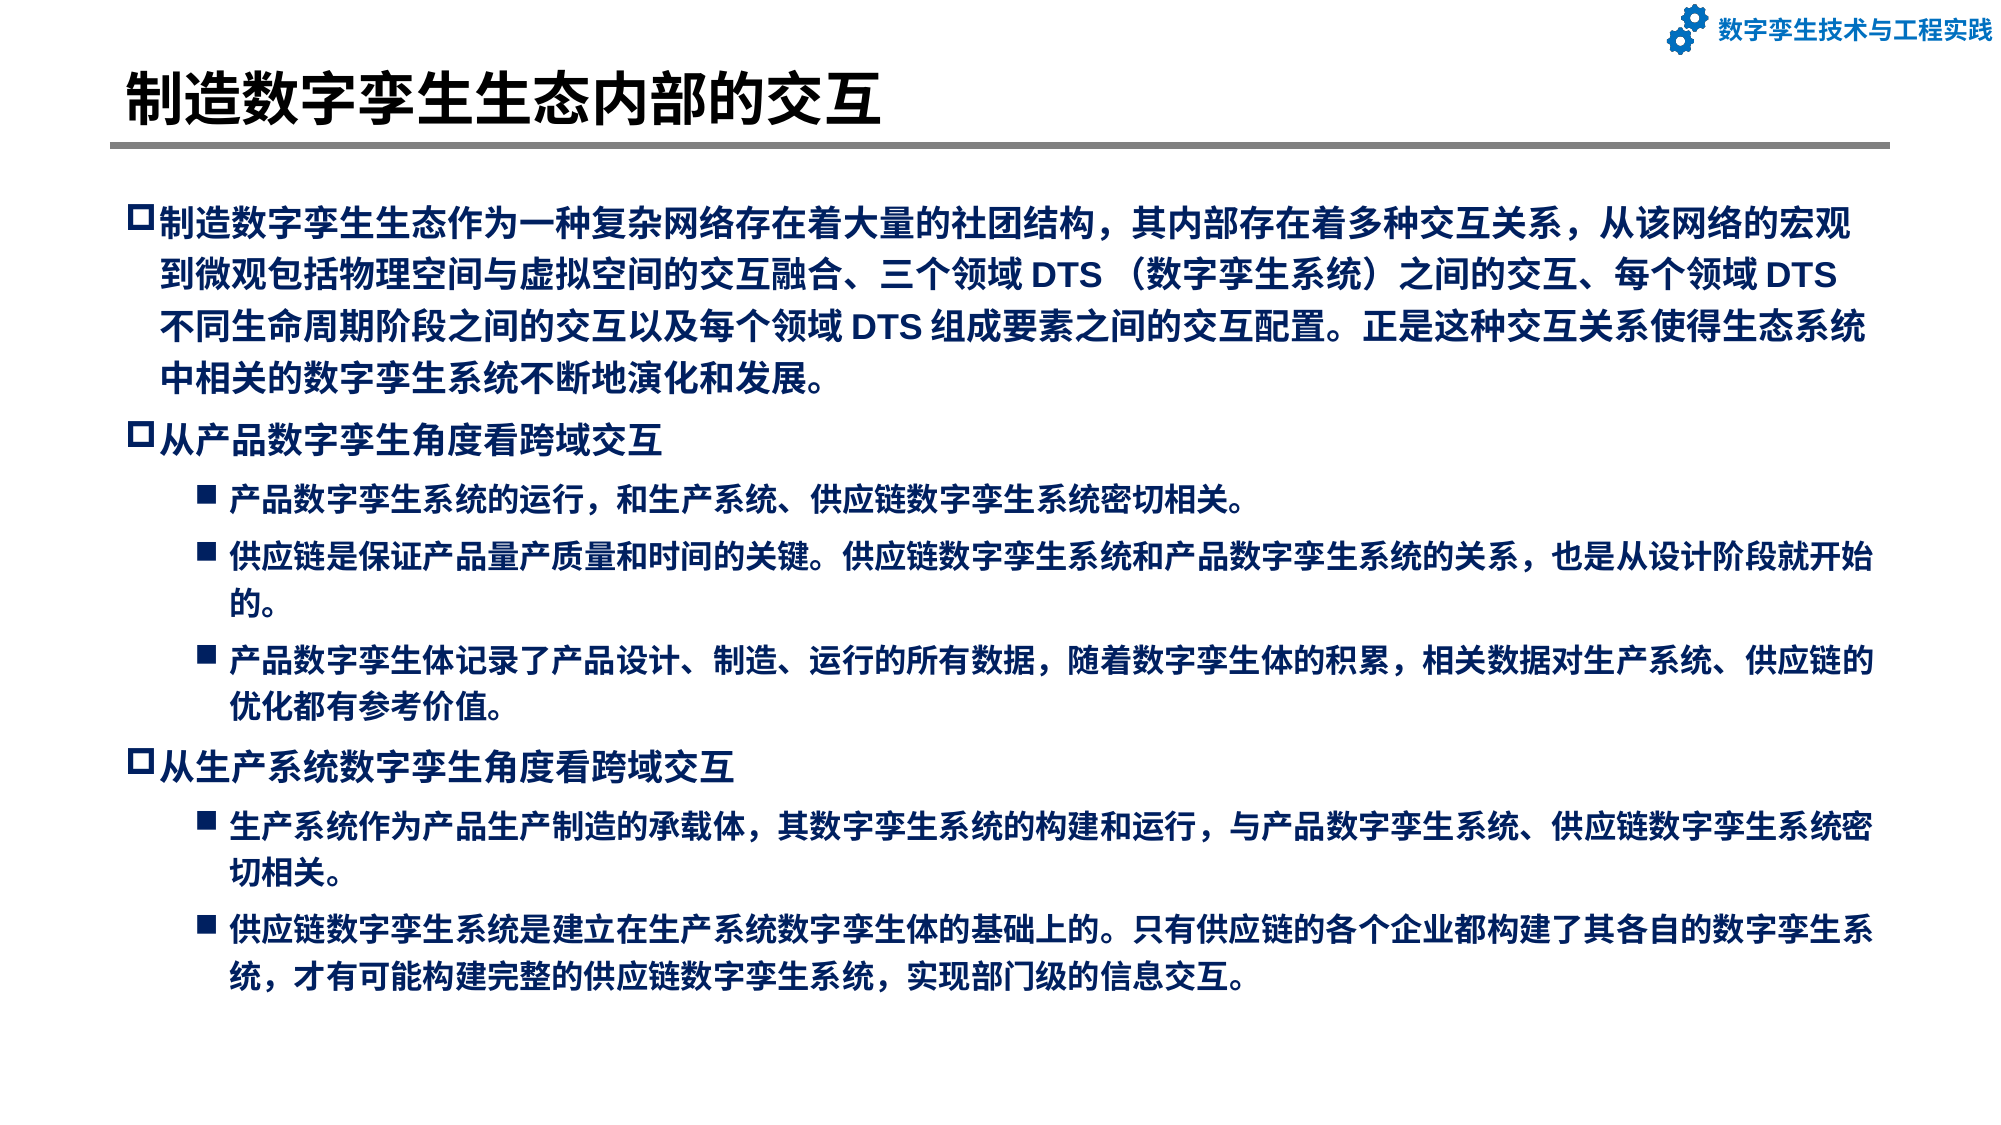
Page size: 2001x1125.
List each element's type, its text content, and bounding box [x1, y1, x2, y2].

title 制造数字孪生生态内部的交互 [109, 0, 1890, 142]
list 制造数字孪生生态作为一种复杂网络存在着大量的社团结构，其内部存在着多种交互关系，从该网络的宏观到微观包括物理空间与虚拟空间的交互融合、三个领域DTS（数字孪生系统）之间的交互、每个领域DTS不同生命周期阶段之间的交互以及每个领域DTS组成要素之间的交互配置。正是这种交互关系使得生态系统中相关的数字孪生系统不断地演化和发展。 从产品数字孪生角度看跨域交互 产品数字孪生系统的运行，和生产系统、供应链数字孪生系统密切相关。 供应链是保证产品量产质量和时间的关键。供应链数字孪生系统和产品数字孪生系统的关系，也是从设计阶段就开始的。 产品数字孪生体记录了产品设计、制造、运行的所有数据，随着数字孪生体的积累，相关数据对生产系统、供应链的优化都有参考价值。 从生产系统数字孪生角度看跨域交互 生产系统作为产品生产制造的承载体，其数字孪生系统的构建和运行，与产品数字孪生系统、供应链数字孪生系统密切相关。 供应链数字孪生系统是建立在生产系统数字孪生体的基础上的。只有供应链的各个企业都构建了其各自的数字孪生系统，才有可能构建完整的供应链数字孪生系统，实现部门级的信息交互。 [109, 184, 1890, 1008]
